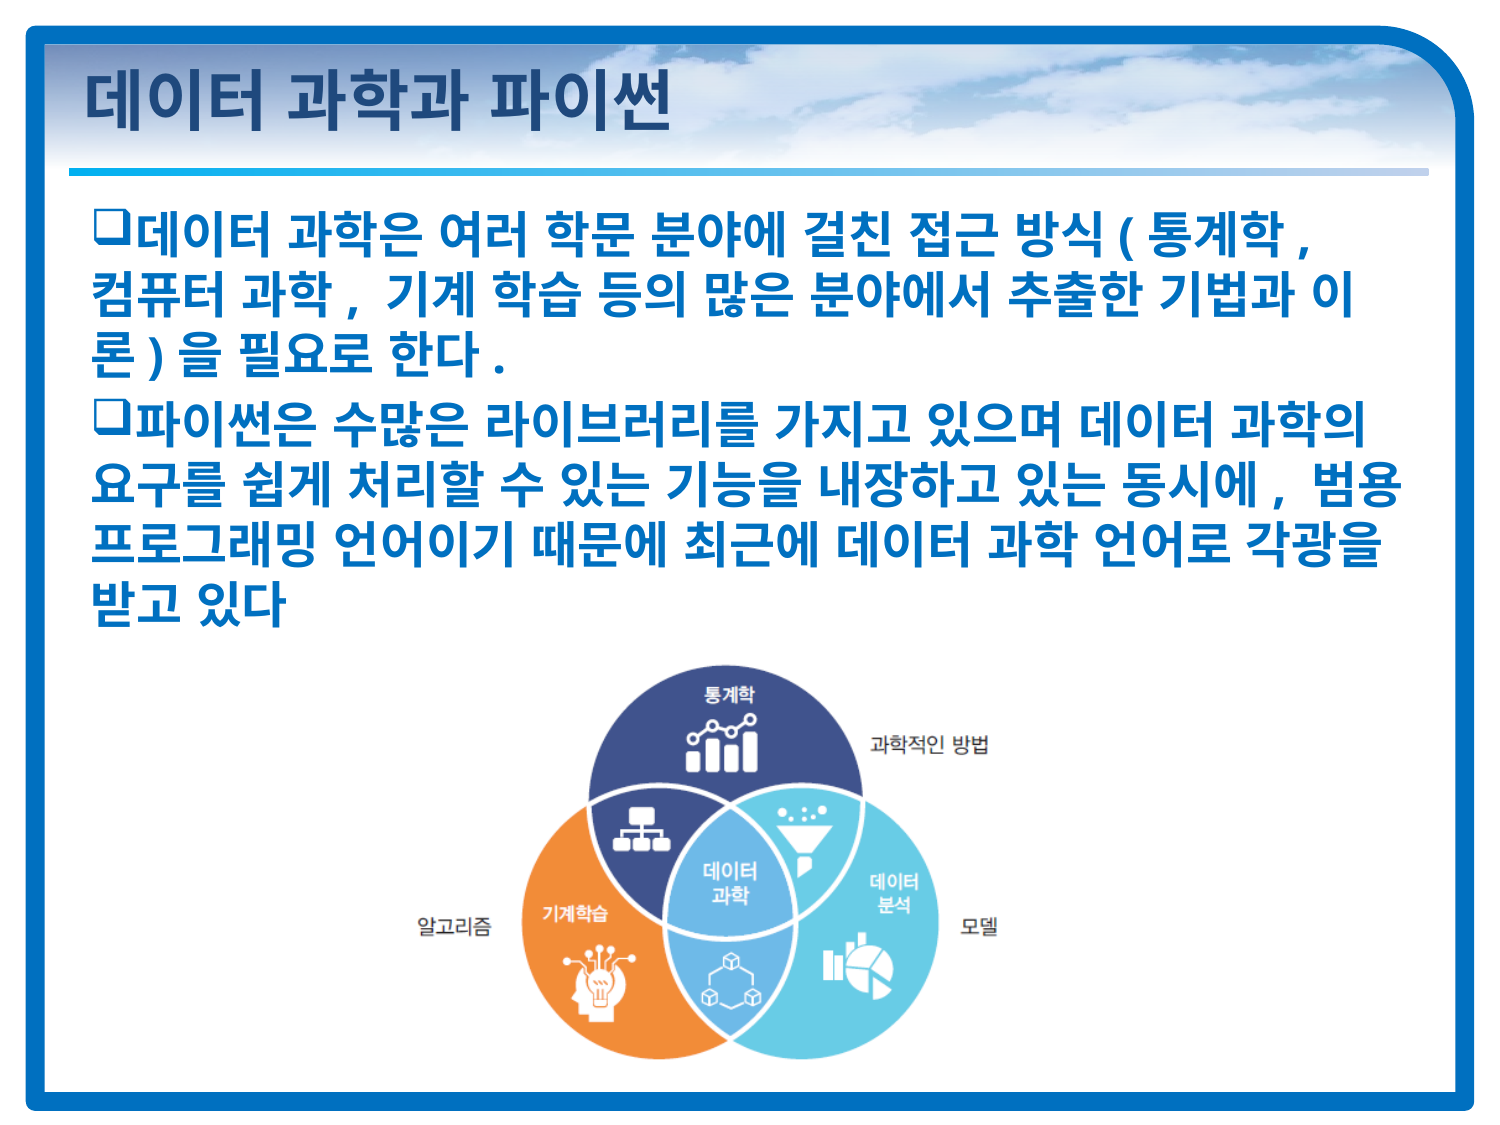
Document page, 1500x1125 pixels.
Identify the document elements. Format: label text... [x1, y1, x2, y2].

picture [395, 644, 1014, 1073]
list 데이터 과학은 여러 학문 분야에 걸친 접근 방식(통계학, 컴퓨터 과학, 기계 학습 등의 많은 분야에서 추출한 기법과 이론)을 필요로 한다. 파이썬은 수많은 라이브러리를 가지고 있으며 데이터 과학의 요구를 쉽게 처리할 수 있는 기능을 내장하고 있는 동시에, 범용 프로그래밍 언어이기 때문에 최근에 데이터 과학 언어로 각광을 받고 있다 [75, 195, 1425, 1005]
title 데이터 과학과 파이썬 [68, 35, 1419, 163]
